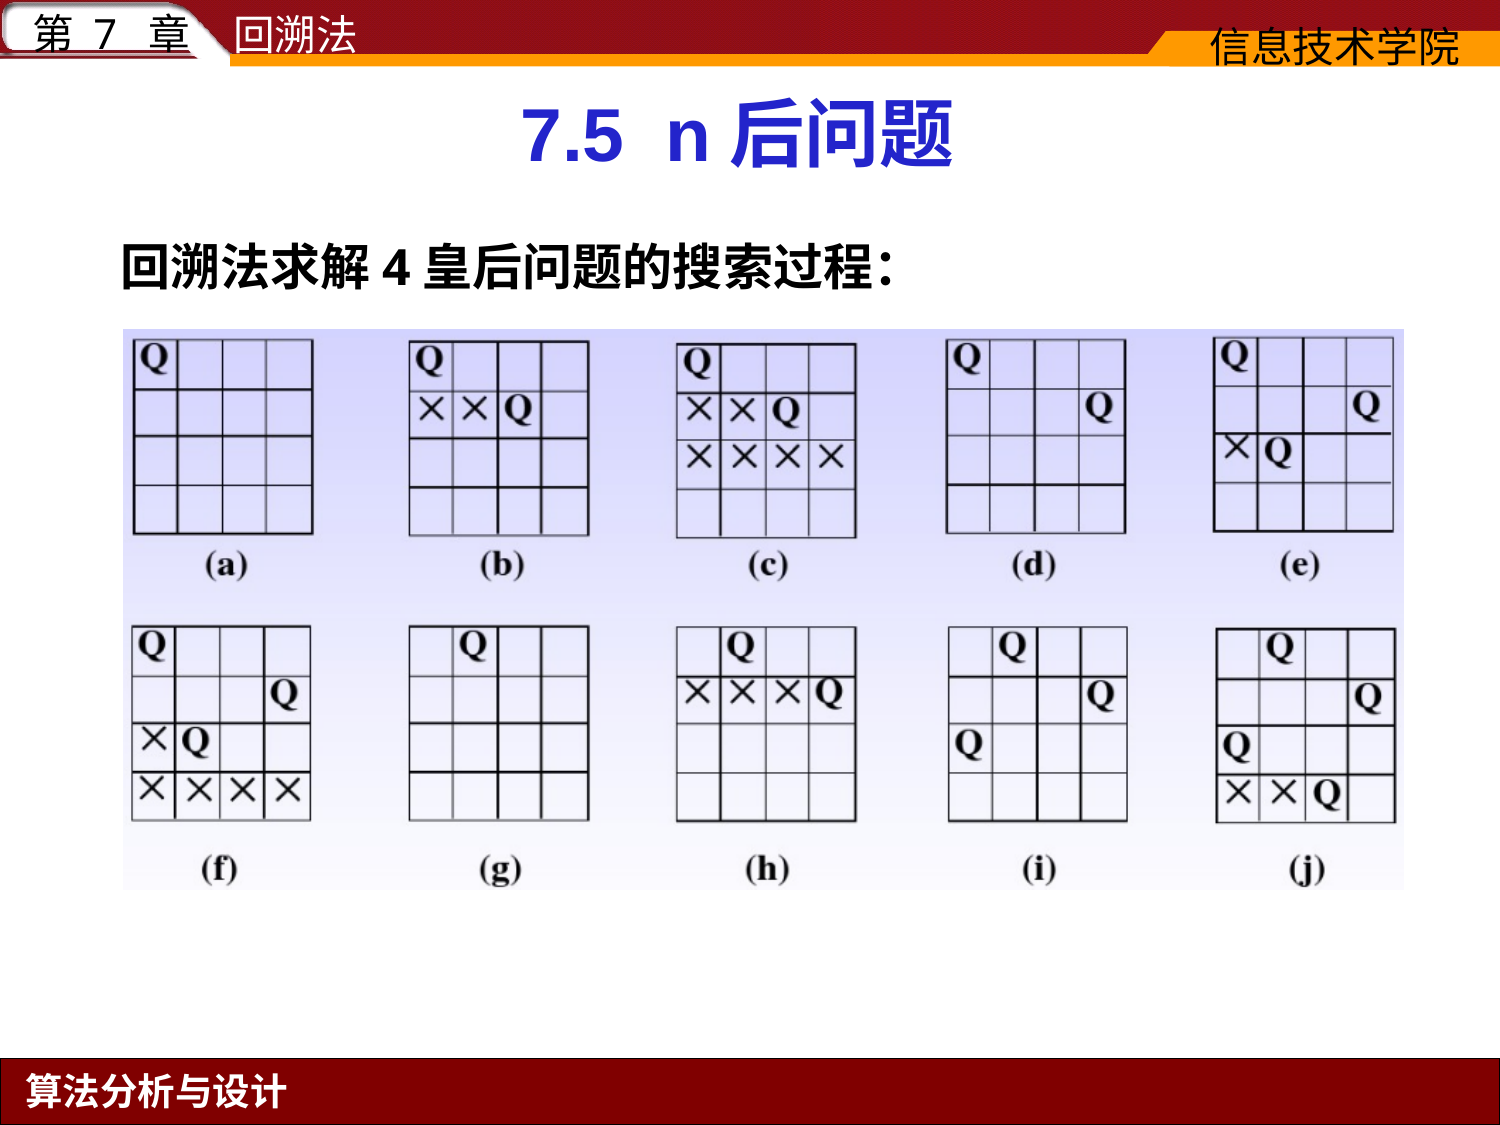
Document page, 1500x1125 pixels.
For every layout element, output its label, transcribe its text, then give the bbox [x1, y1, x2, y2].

picture [123, 329, 1404, 890]
text_box 回溯法求解4皇后问题的搜索过程： [105, 197, 1400, 363]
text_box 7.5 n后问题 [100, 65, 1376, 198]
picture [0, 0, 1500, 59]
